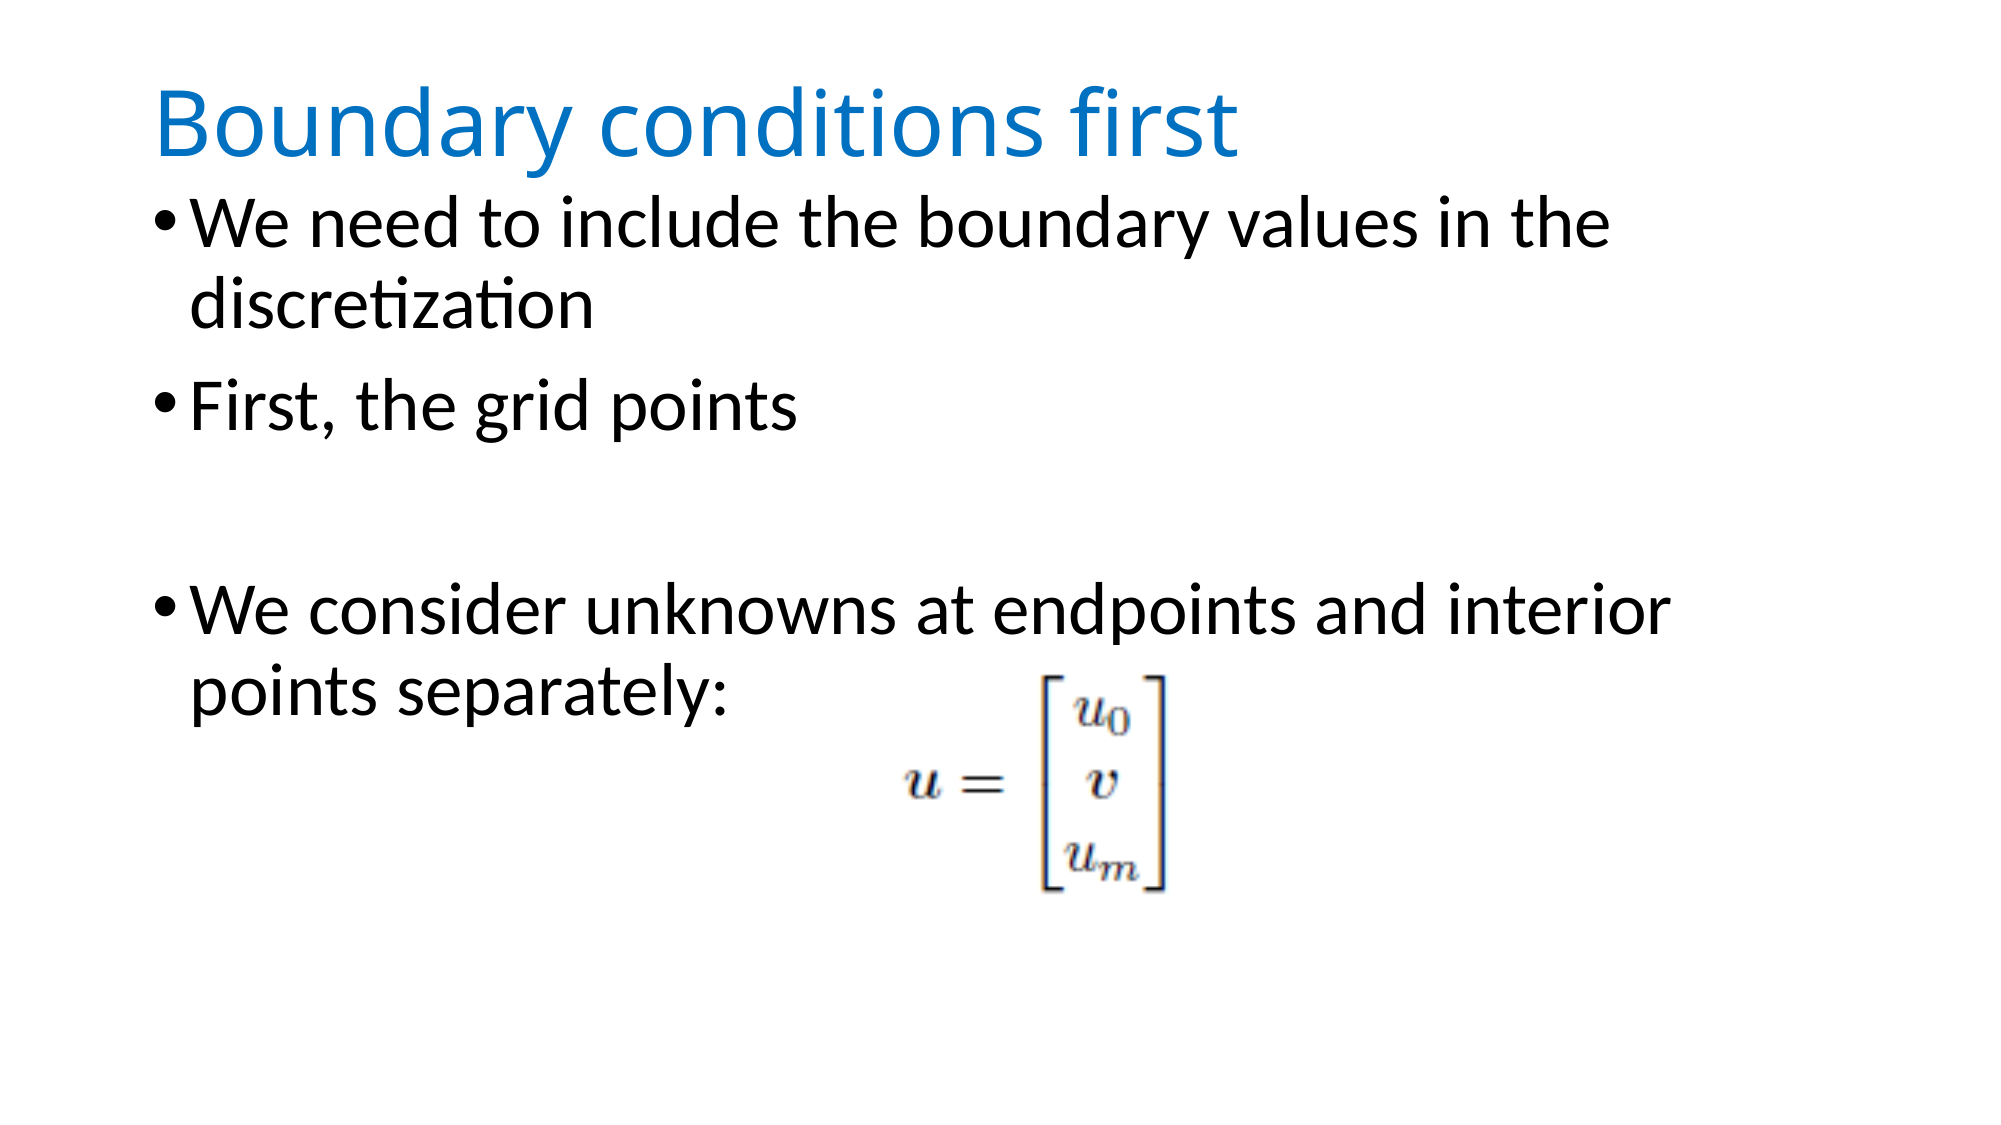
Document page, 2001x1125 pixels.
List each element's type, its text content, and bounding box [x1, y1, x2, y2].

picture [875, 645, 1188, 926]
title Boundary conditions first [137, 59, 1863, 193]
